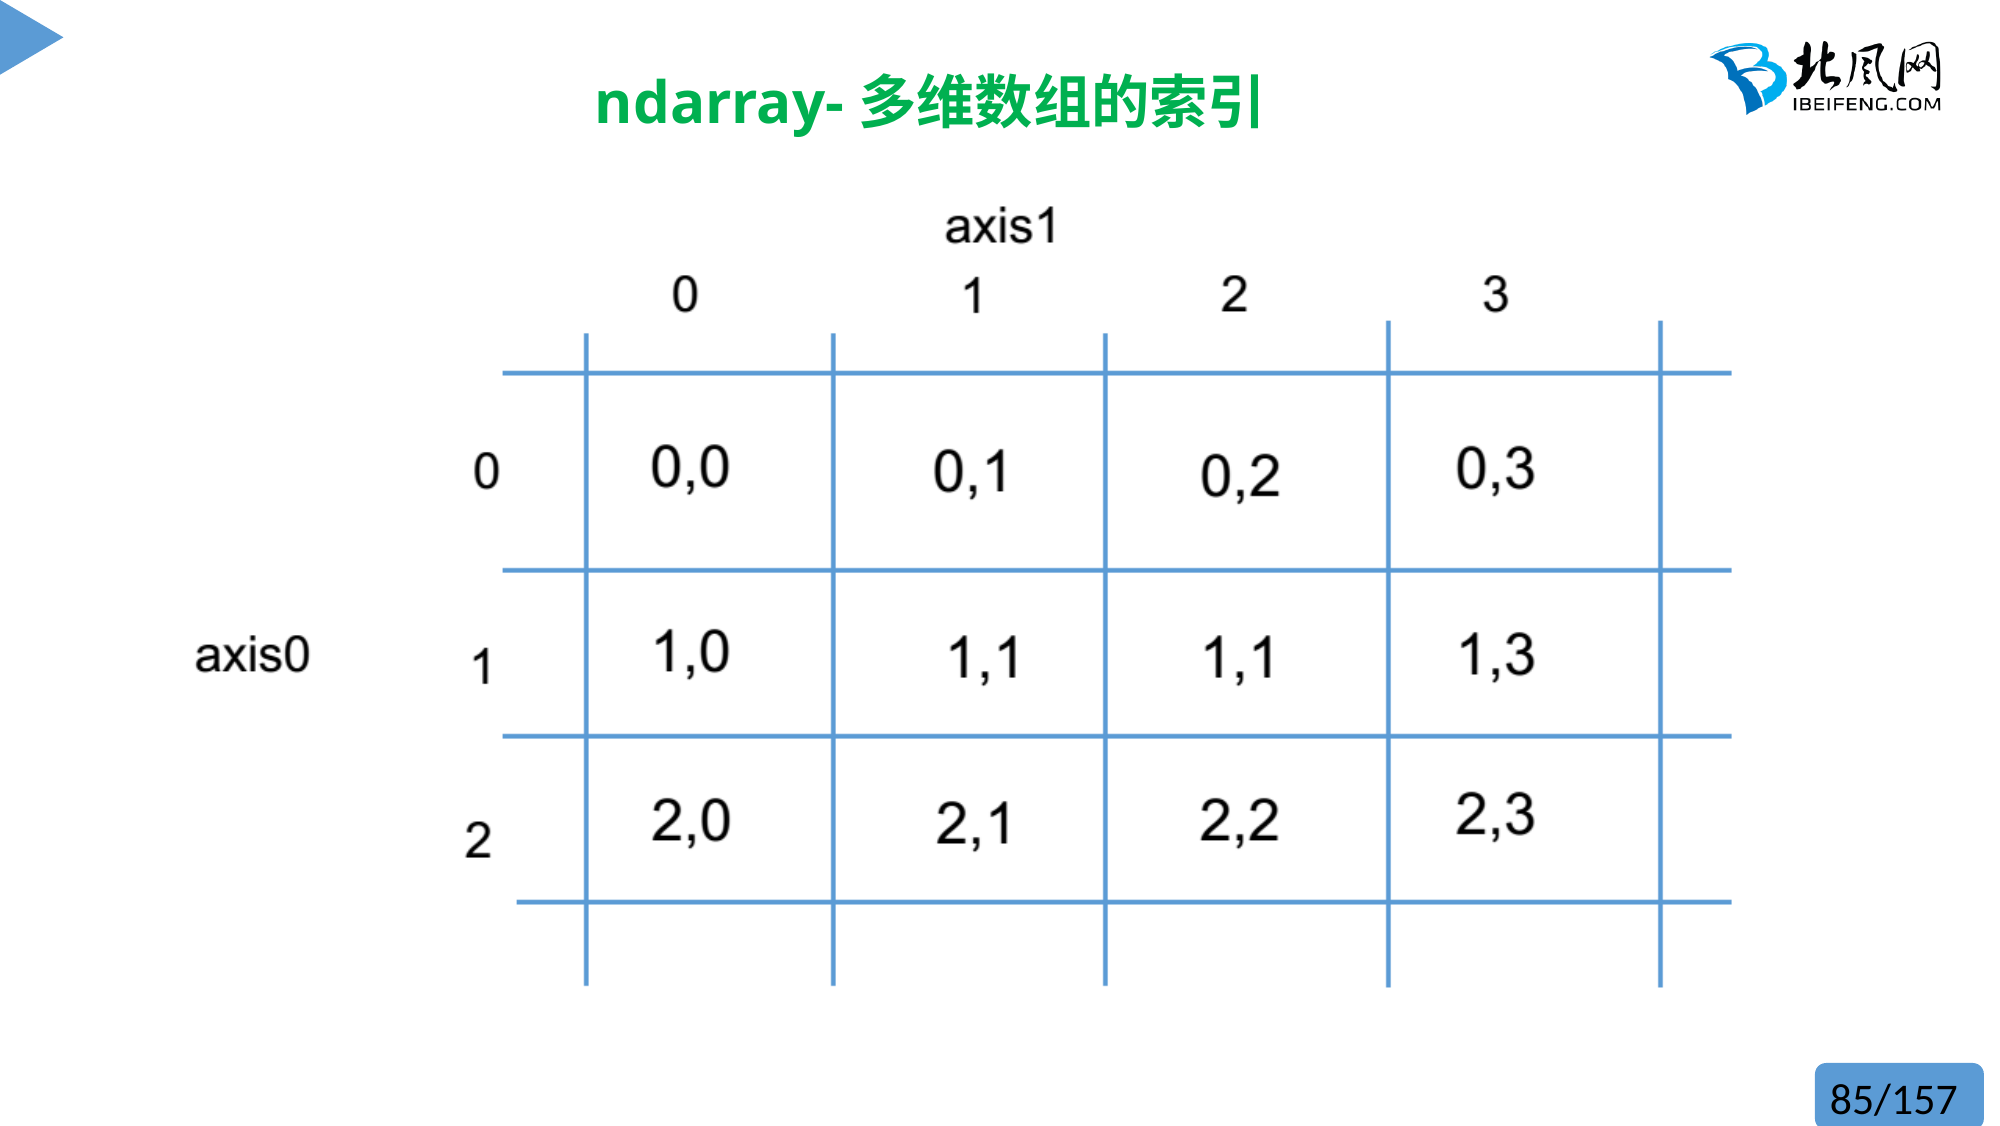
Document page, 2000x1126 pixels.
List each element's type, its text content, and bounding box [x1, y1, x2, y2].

picture [148, 188, 1771, 1030]
title ndarray-多维数组的索引 [255, 42, 1606, 167]
picture [1700, 32, 1950, 117]
